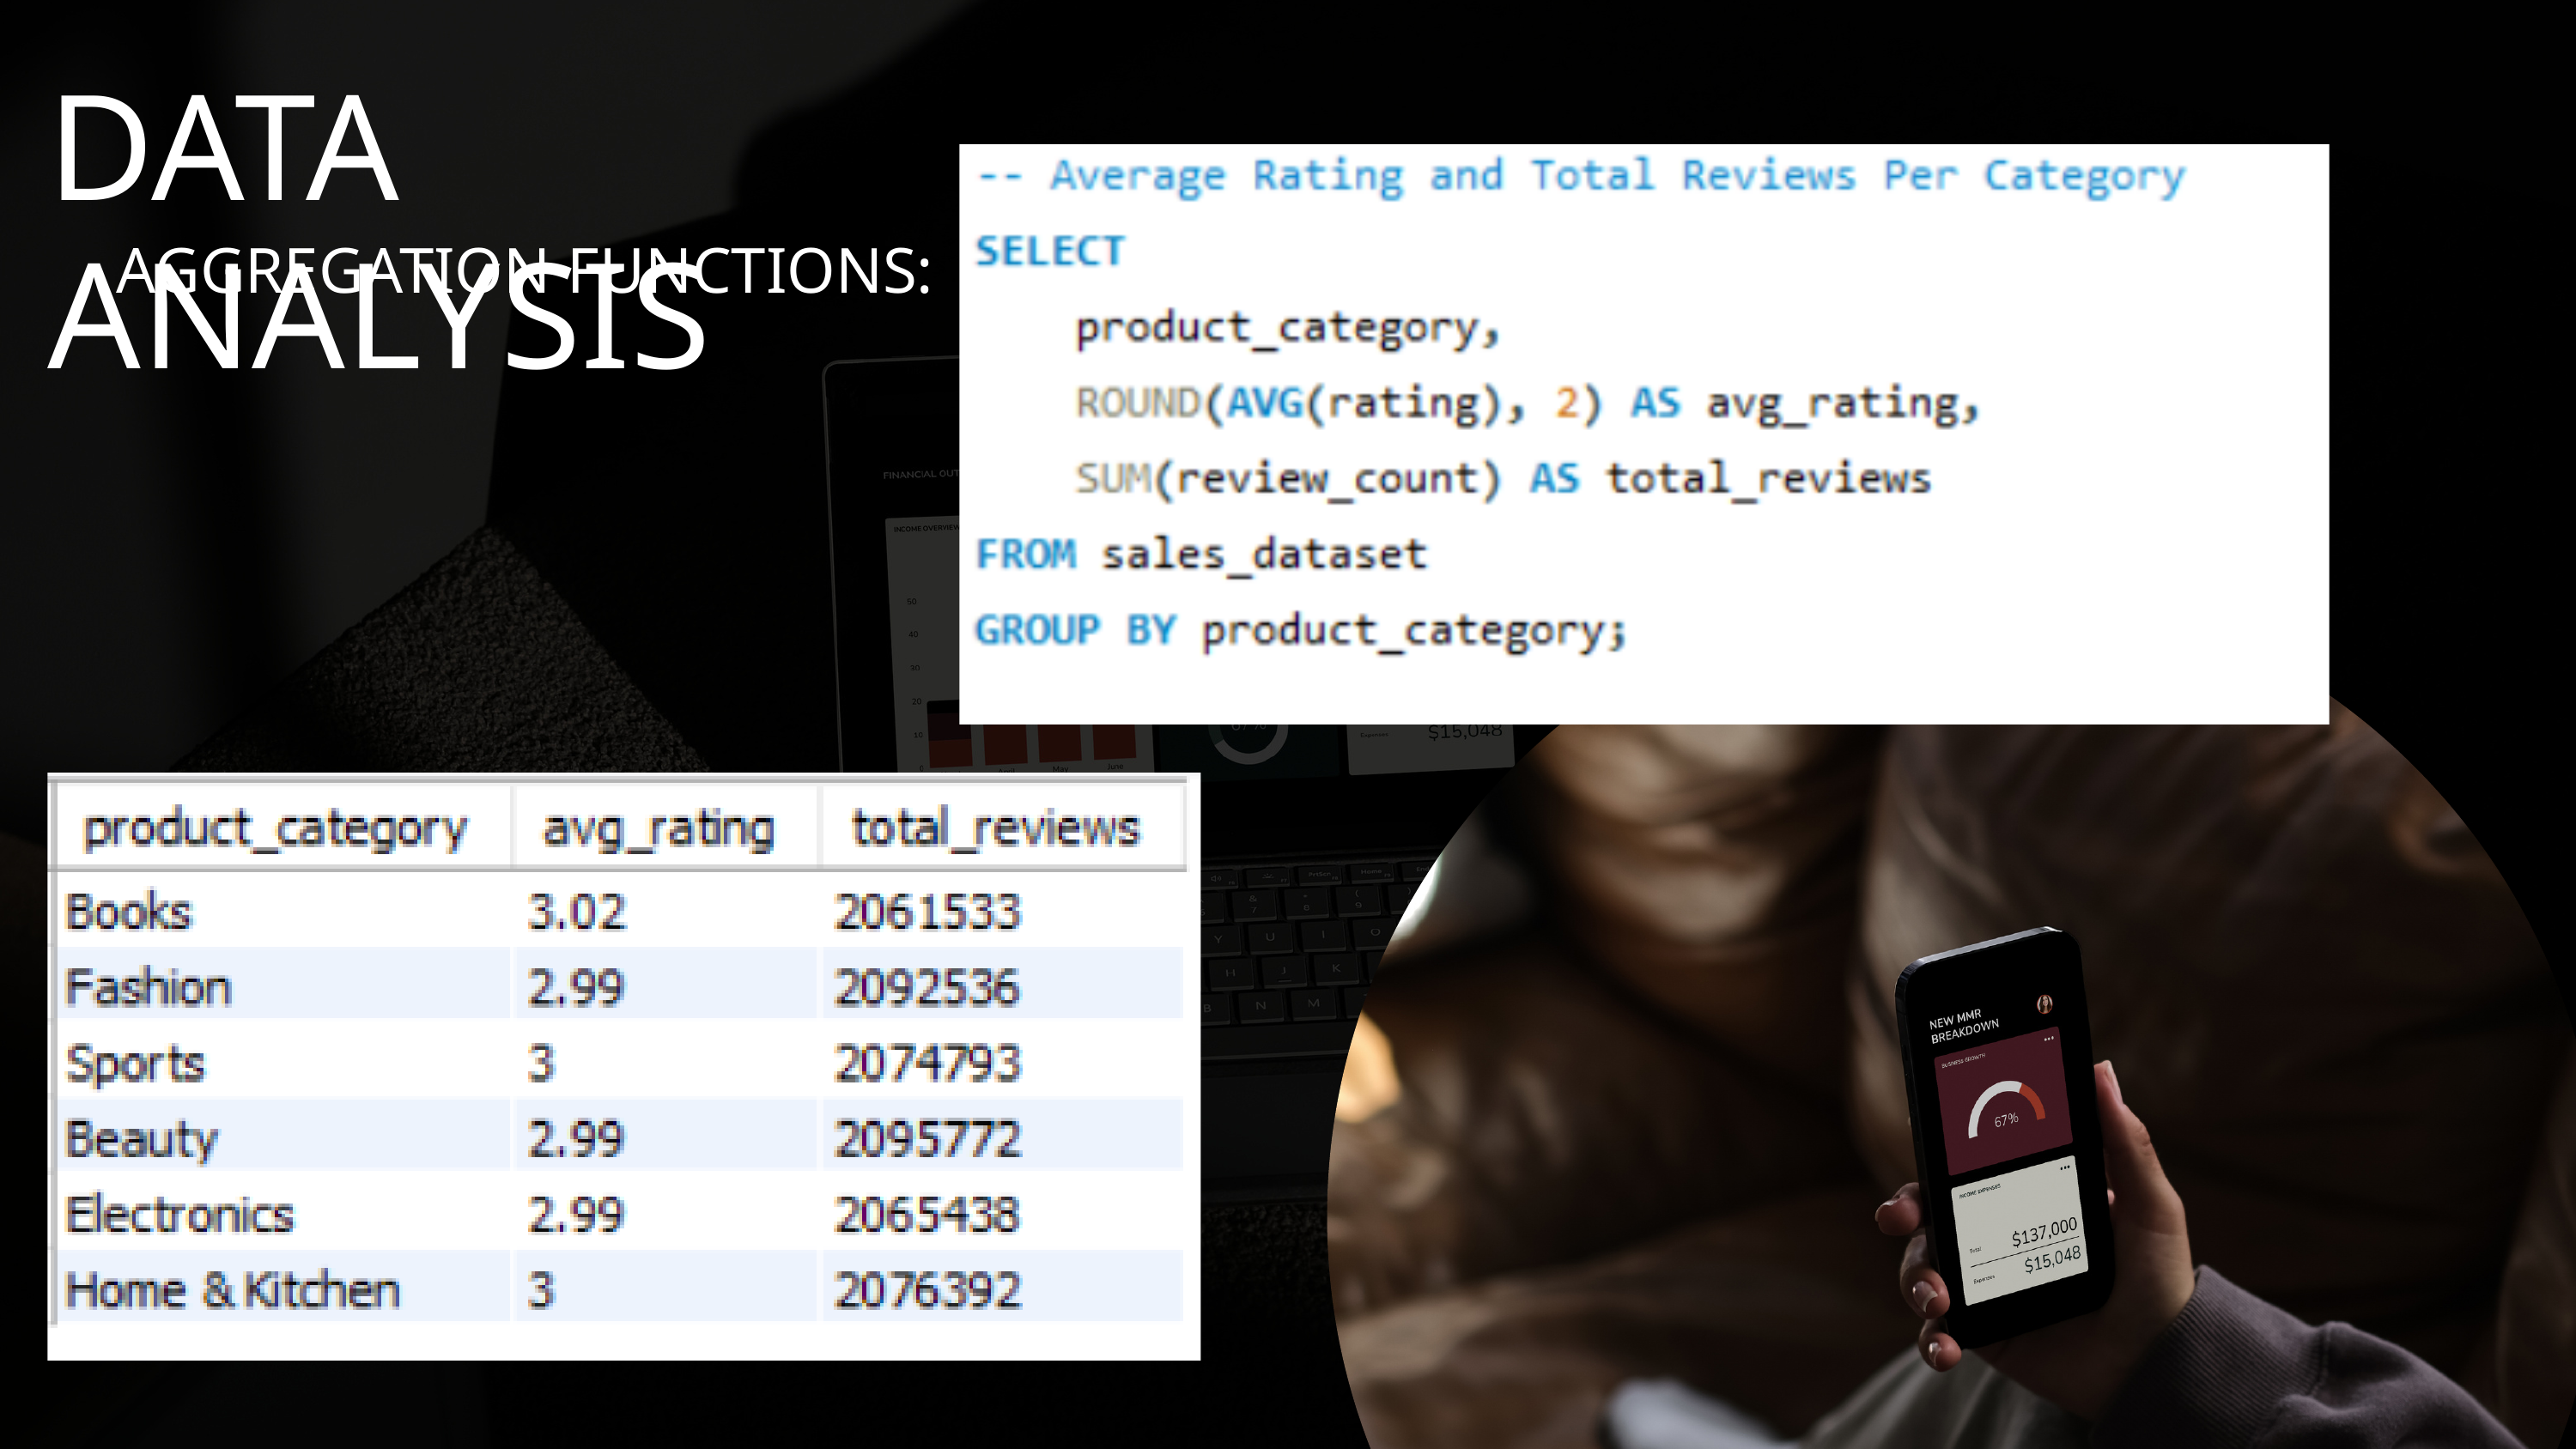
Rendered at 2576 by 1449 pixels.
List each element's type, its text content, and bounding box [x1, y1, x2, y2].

text_box DATA ANALYSIS [47, 61, 891, 398]
text_box [0, 0, 2576, 1449]
text_box [959, 144, 2330, 724]
text_box [47, 773, 1201, 1361]
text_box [1327, 579, 2576, 1449]
text_box AGGREGATION FUNCTIONS: [116, 233, 960, 306]
